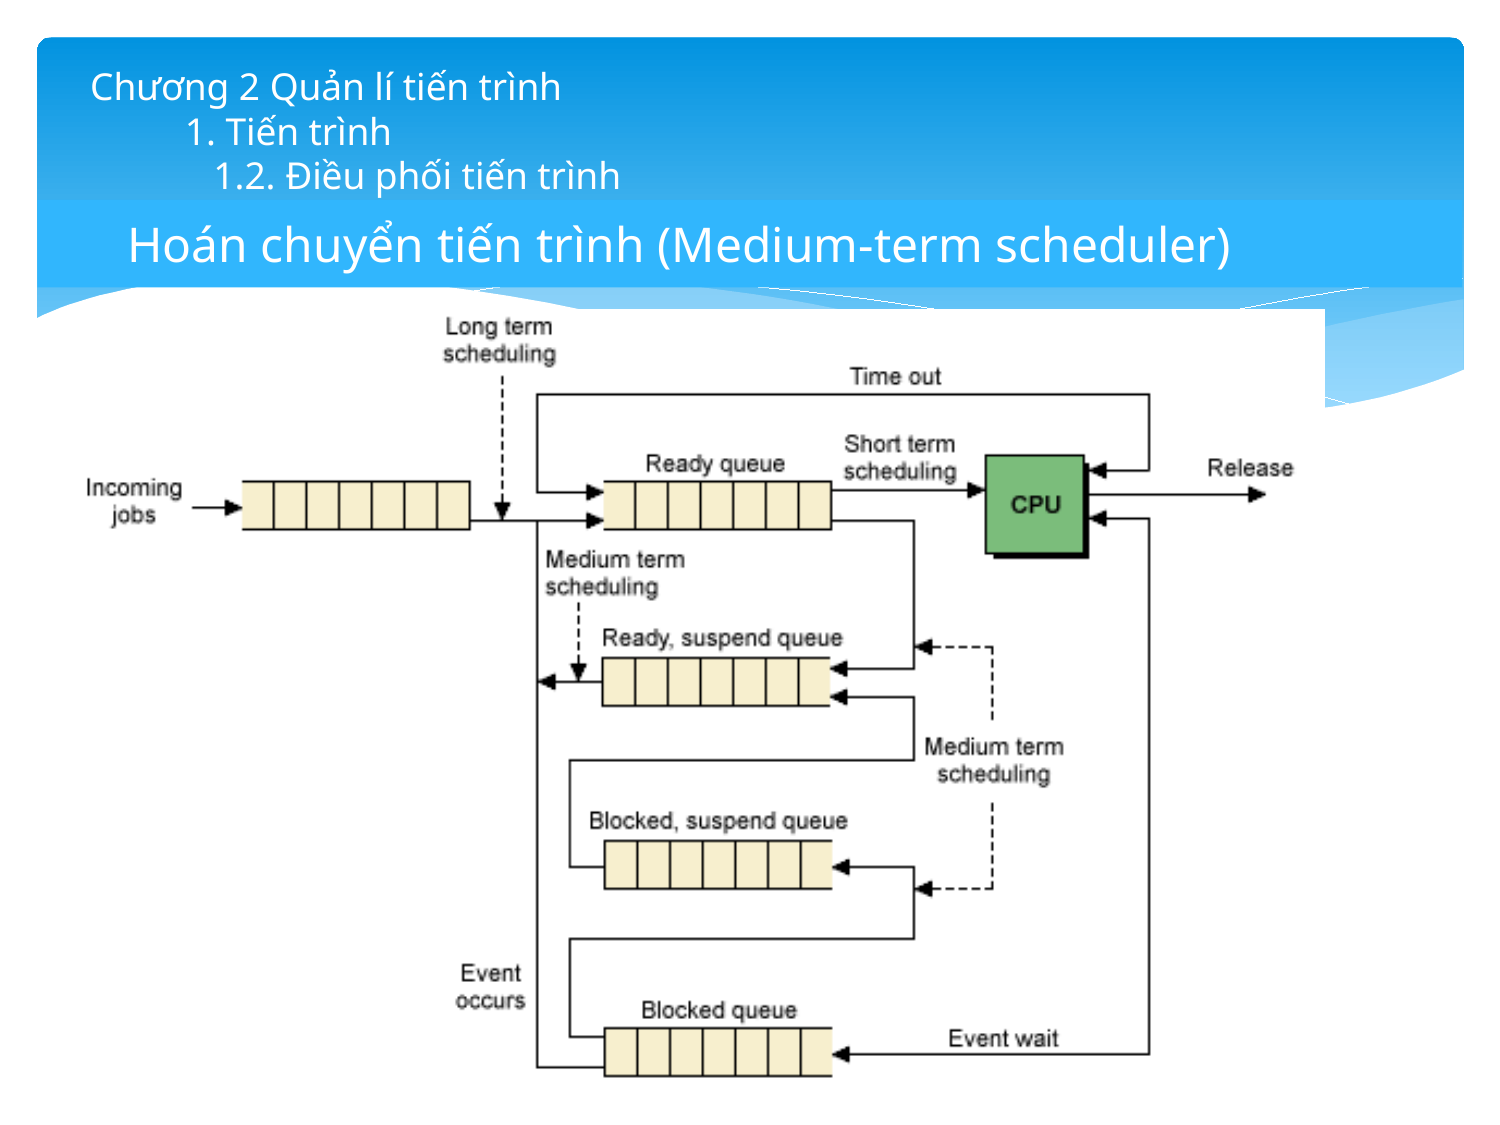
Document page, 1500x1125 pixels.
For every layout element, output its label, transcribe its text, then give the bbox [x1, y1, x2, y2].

picture [62, 308, 1326, 1094]
title Chương 2 Quản lí tiến trình 1. Tiến trình 1.2. Điều phối tiến trình [75, 55, 1425, 199]
text_box Hoán chuyển tiến trình (Medium-term scheduler) [36, 199, 1464, 289]
